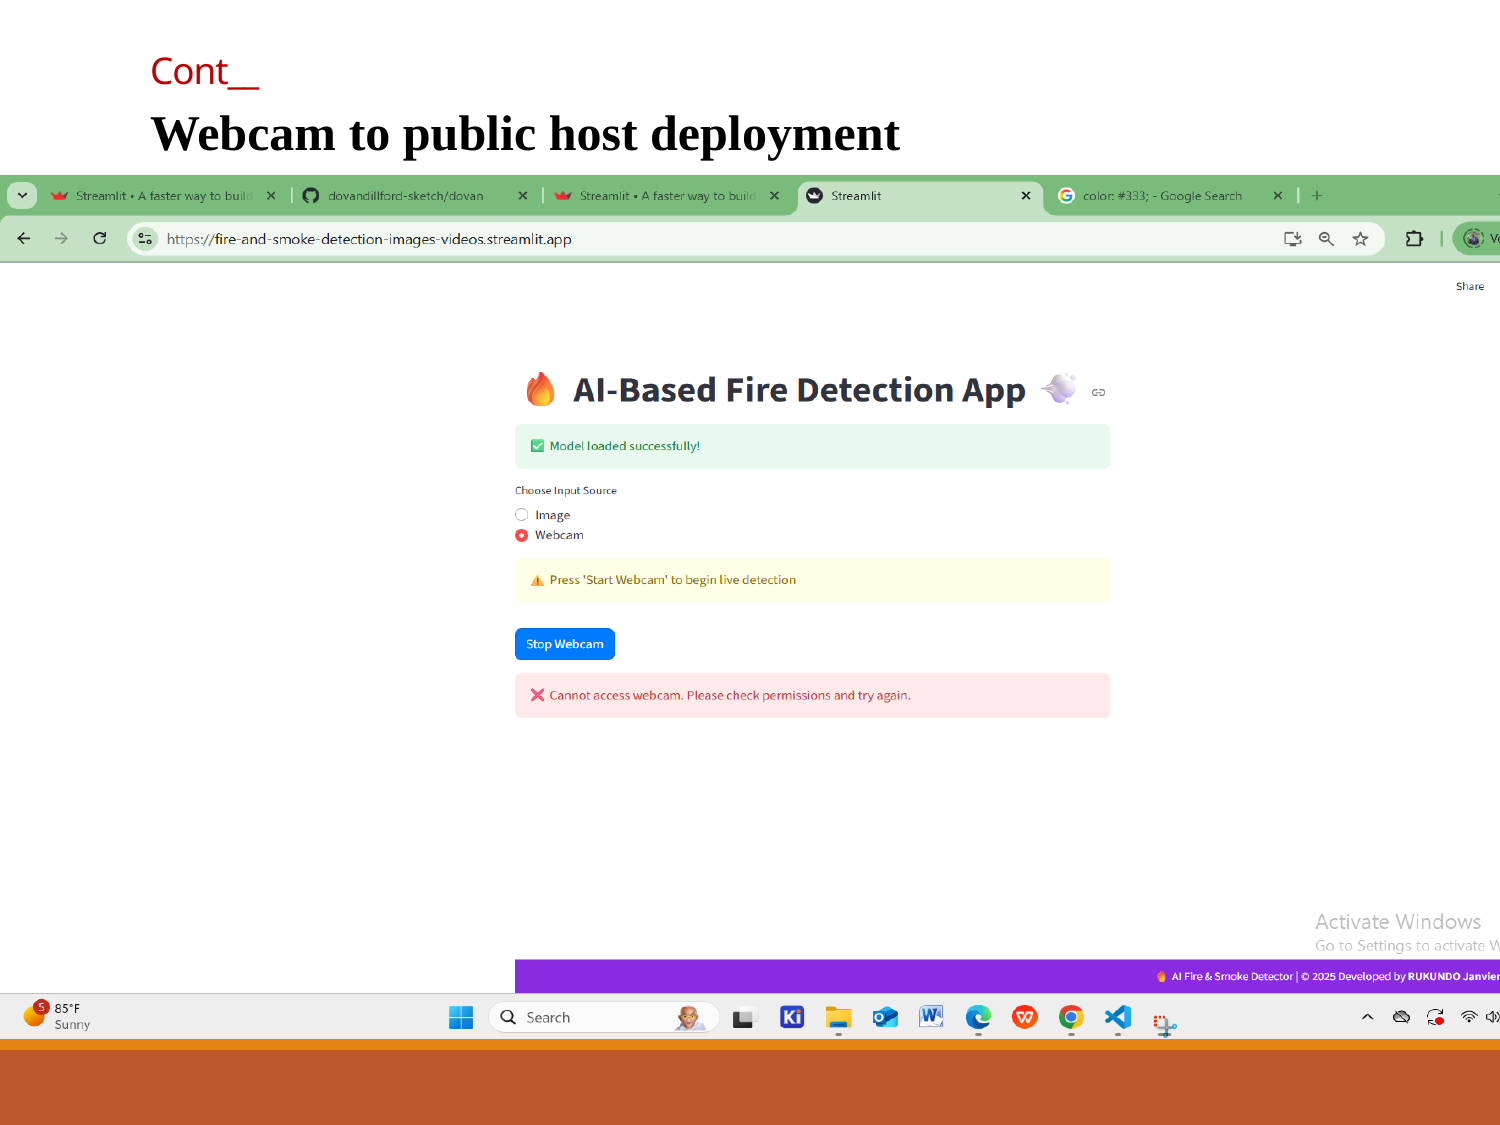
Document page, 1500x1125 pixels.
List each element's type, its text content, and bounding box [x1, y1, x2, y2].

title Cont__ [135, 47, 1373, 99]
picture [0, 175, 1500, 1040]
list Webcam to public host deployment [135, 99, 1373, 173]
